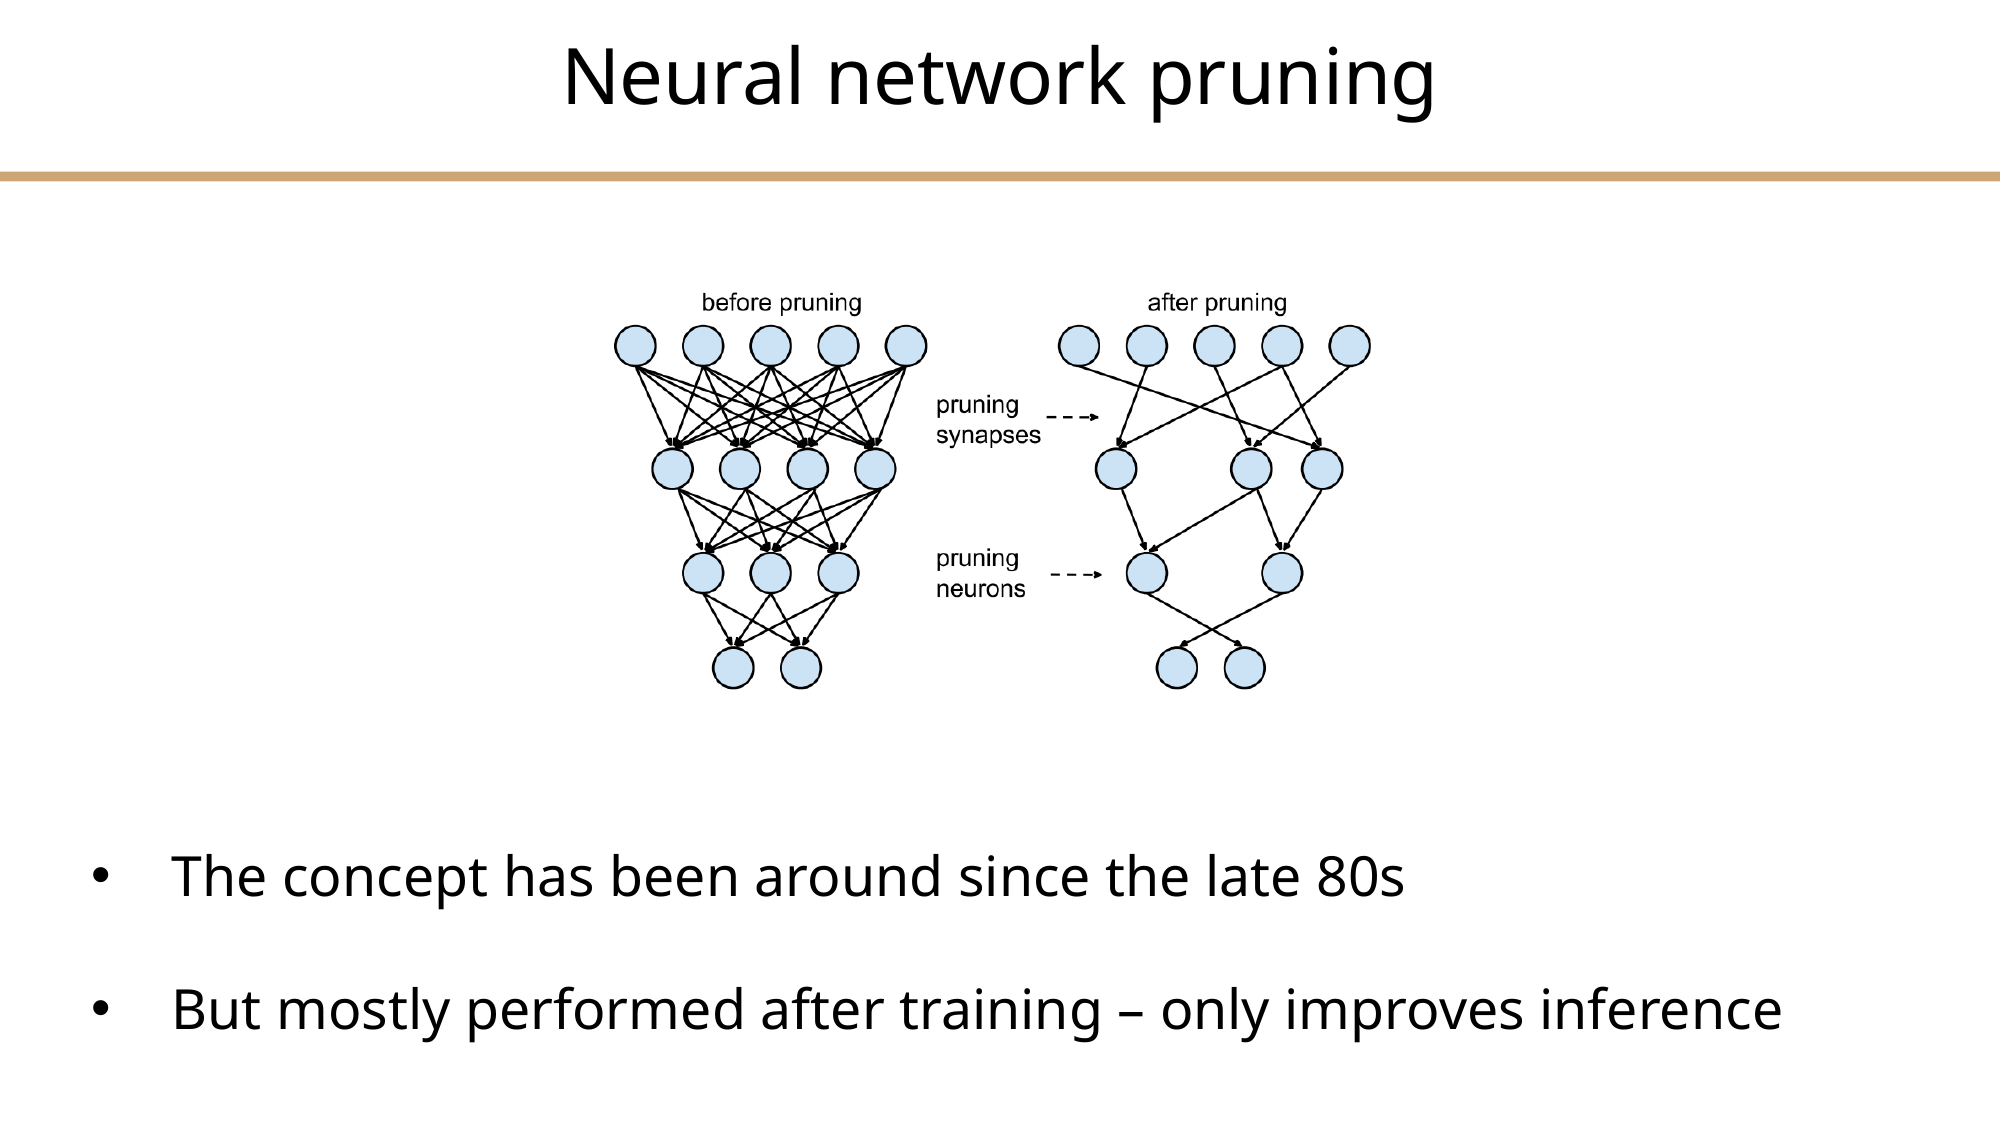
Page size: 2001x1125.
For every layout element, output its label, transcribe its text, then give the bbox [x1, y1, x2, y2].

text_box [0, 171, 2000, 182]
text_box The concept has been around since the late 80s But mostly performed after training – only improves inference [51, 820, 1837, 1125]
title Neural network pruning [503, 0, 1497, 140]
picture [592, 262, 1408, 727]
